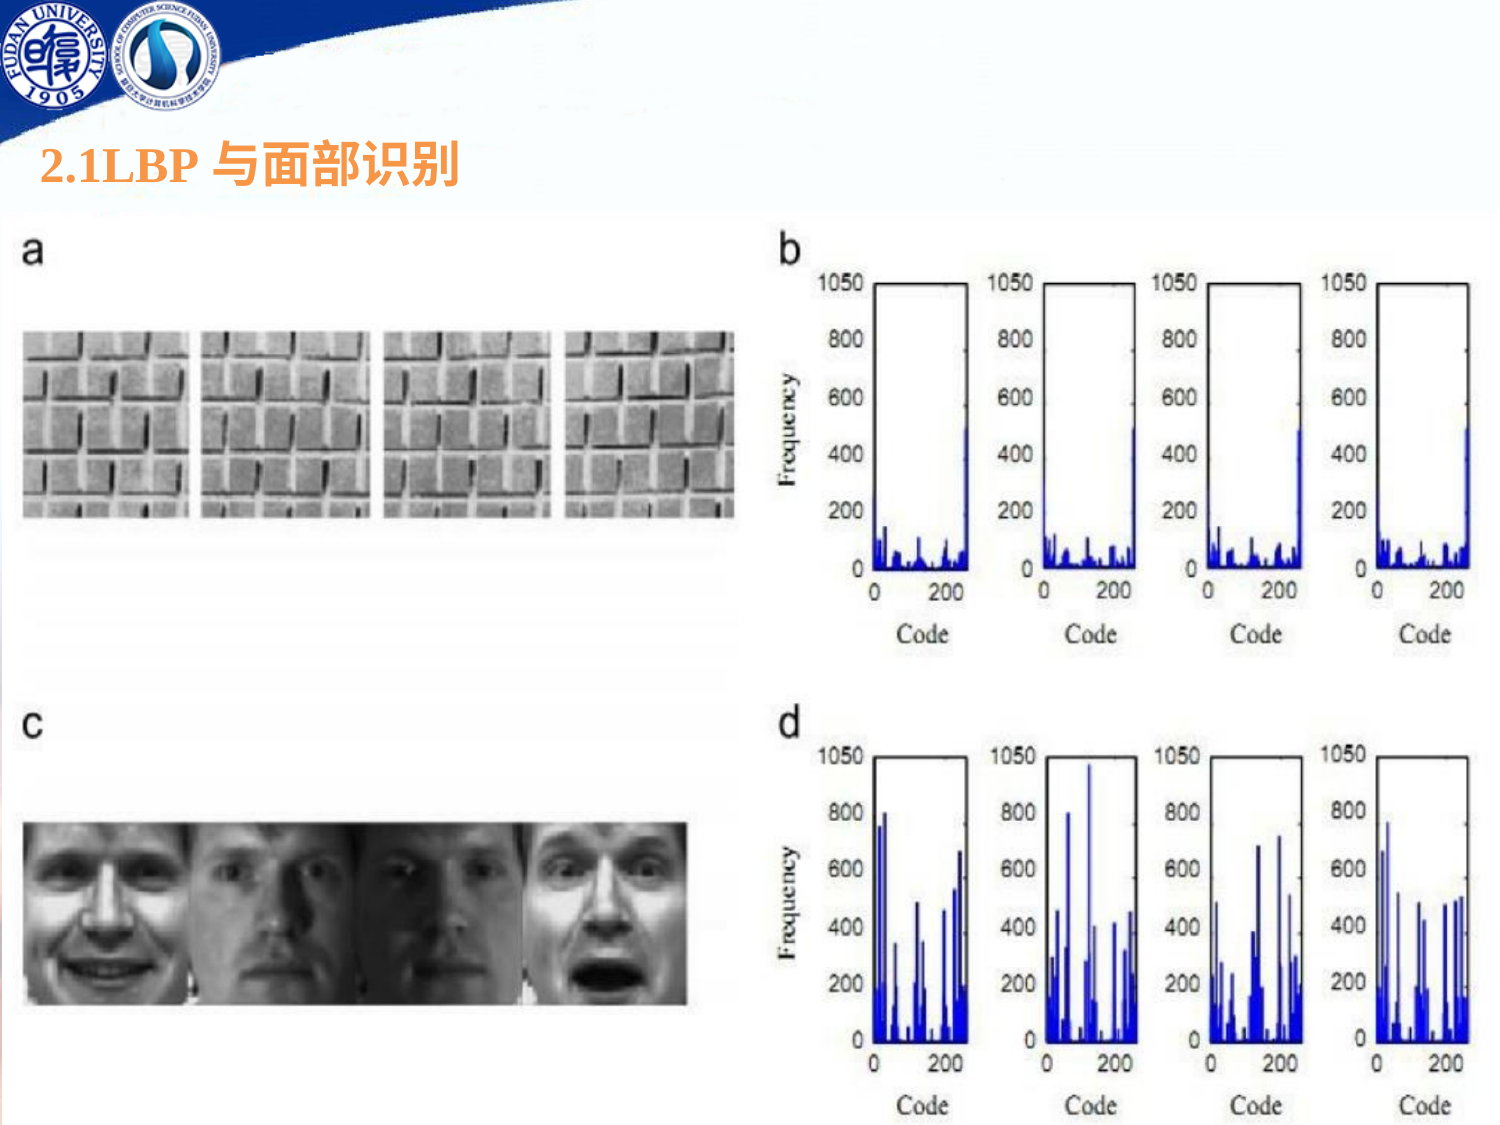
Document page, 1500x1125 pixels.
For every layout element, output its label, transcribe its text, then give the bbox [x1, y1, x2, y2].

picture [0, 0, 1500, 1125]
text_box 2.1LBP与面部识别 [24, 124, 775, 200]
